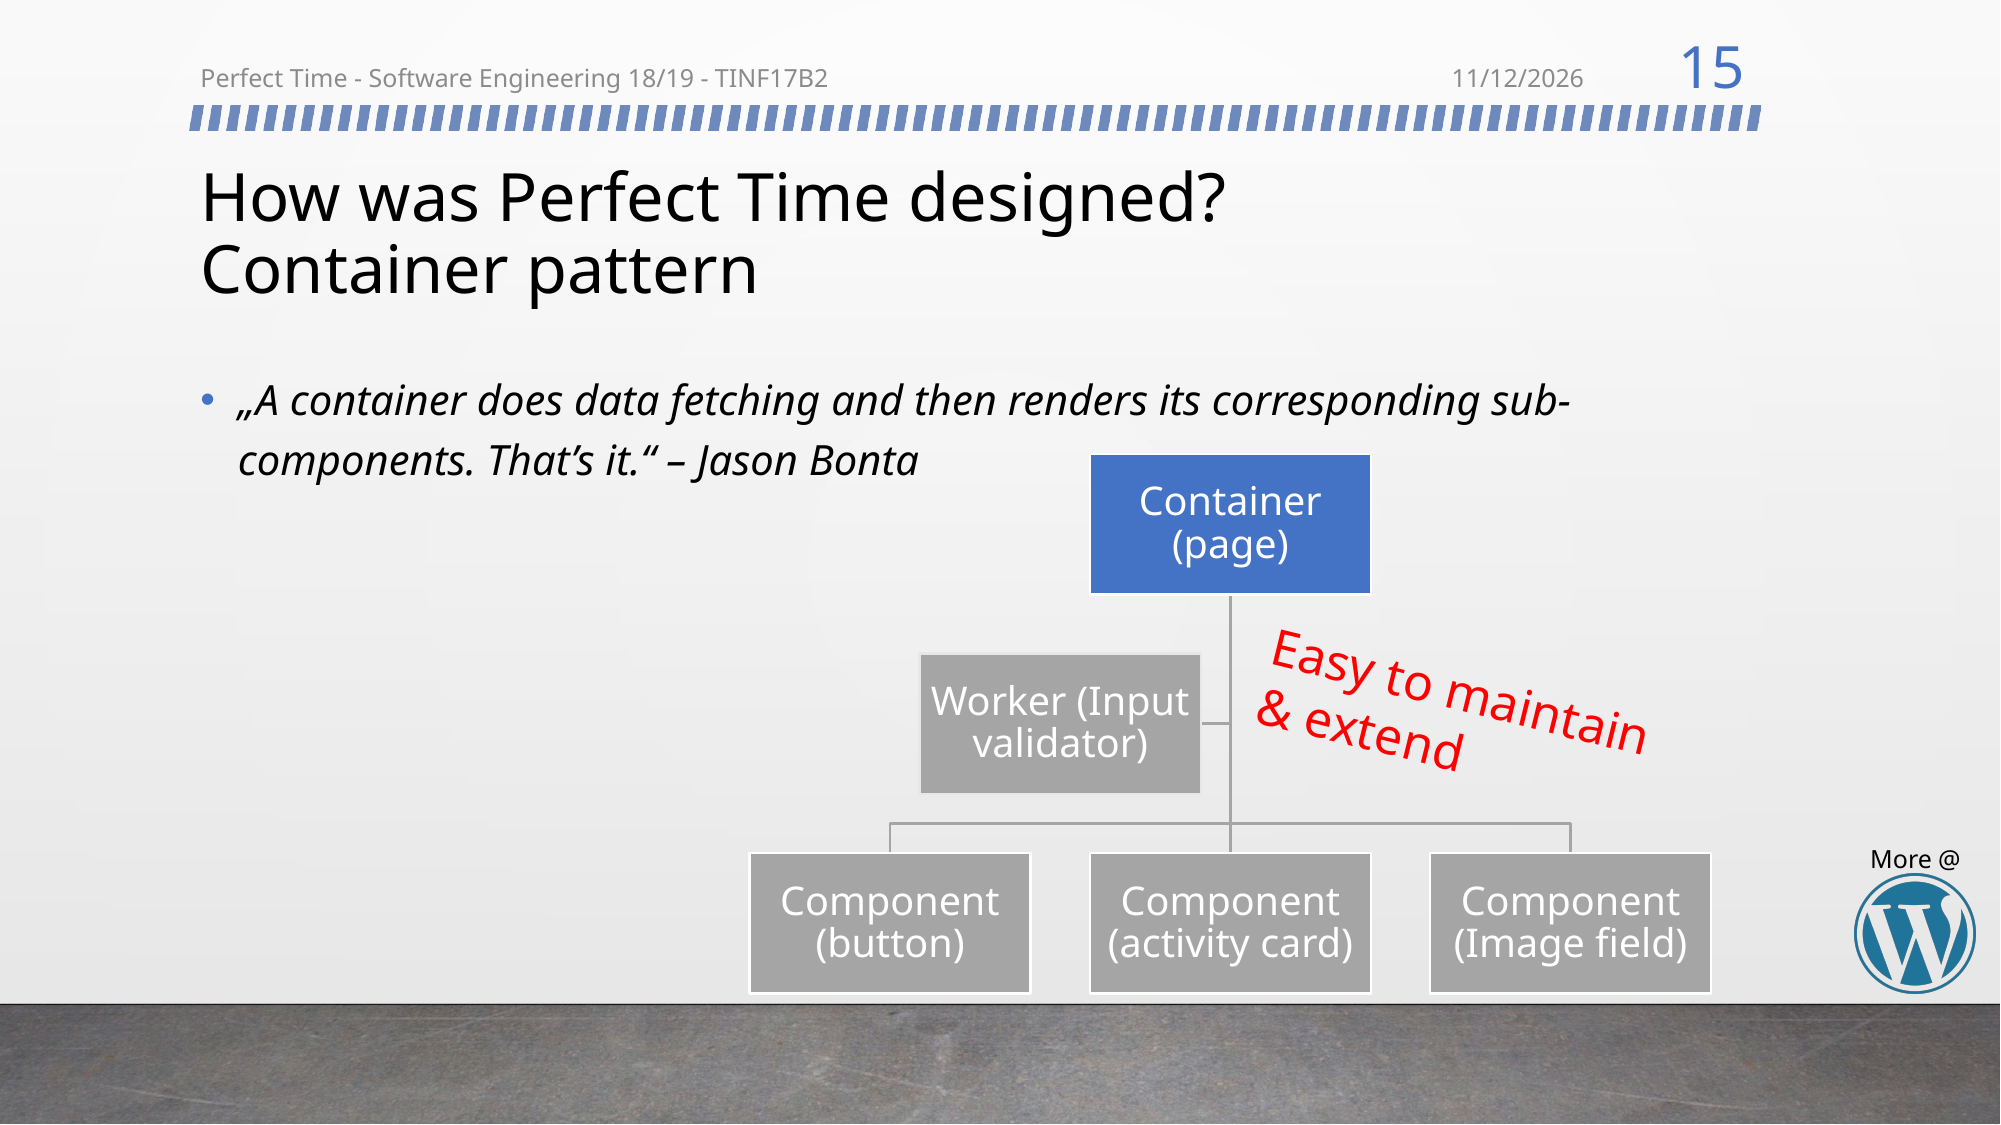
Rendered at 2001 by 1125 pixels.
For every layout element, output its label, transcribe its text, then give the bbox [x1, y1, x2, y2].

title How was Perfect Time designed? Container pattern [185, 156, 1761, 329]
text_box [1854, 836, 2000, 995]
picture [0, 1004, 2000, 1124]
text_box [700, 453, 1761, 995]
footer Perfect Time - Software Engineering 18/19 - TINF17B2 [185, 54, 1160, 105]
slide_number 15 [1626, 22, 1760, 106]
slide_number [1186, 54, 1600, 105]
list „A container does data fetching and then renders its corresponding sub-components. That’s it.“ – Jason Bonta [185, 356, 1761, 897]
